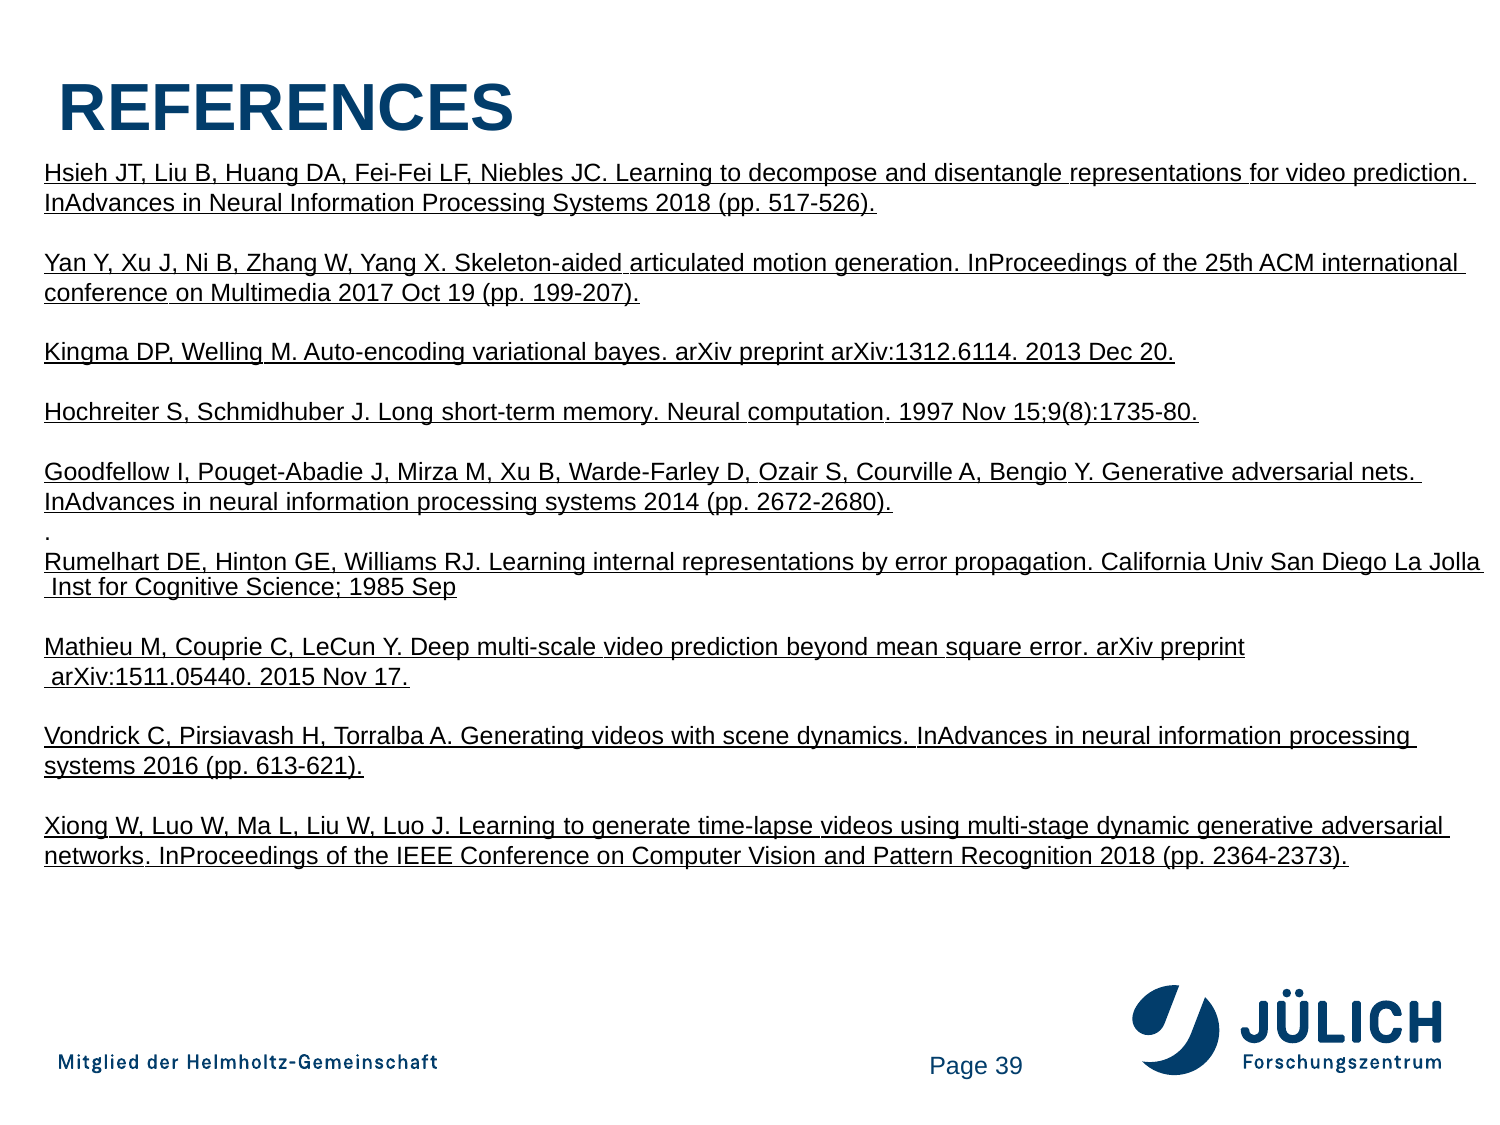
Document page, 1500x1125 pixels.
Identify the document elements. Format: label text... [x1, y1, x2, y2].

title REFERENCES [58, 52, 1442, 148]
text_box Hsieh JT, Liu B, Huang DA, Fei-Fei LF, Niebles JC. Learning to decompose and disentangle representations for video prediction. InAdvances in Neural Information Processing Systems 2018 (pp. 517-526). Yan Y, Xu J, Ni B, Zhang W, Yang X. Skeleton-aided articulated motion generation. InProceedings of the 25th ACM international conference on Multimedia 2017 Oct 19 (pp. 199-207). Kingma DP, Welling M. Auto-encoding variational bayes. arXiv preprint arXiv:1312.6114. 2013 Dec 20. Hochreiter S, Schmidhuber J. Long short-term memory. Neural computation. 1997 Nov 15;9(8):1735-80. Goodfellow I, Pouget-Abadie J, Mirza M, Xu B, Warde-Farley D, Ozair S, Courville A, Bengio Y. Generative adversarial nets. InAdvances in neural information processing systems 2014 (pp. 2672-2680). . Rumelhart DE, Hinton GE, Williams RJ. Learning internal representations by error propagation. California Univ San Diego La Jolla Inst for Cognitive Science; 1985 Sep Mathieu M, Couprie C, LeCun Y. Deep multi-scale video prediction beyond mean square error. arXiv preprint arXiv:1511.05440. 2015 Nov 17. Vondrick C, Pirsiavash H, Torralba A. Generating videos with scene dynamics. InAdvances in neural information processing systems 2016 (pp. 613-621). Xiong W, Luo W, Ma L, Liu W, Luo J. Learning to generate time-lapse videos using multi-stage dynamic generative adversarial networks. InProceedings of the IEEE Conference on Computer Vision and Pattern Recognition 2018 (pp. 2364-2373). [29, 148, 1500, 853]
slide_number Page 39 [881, 1034, 1039, 1094]
